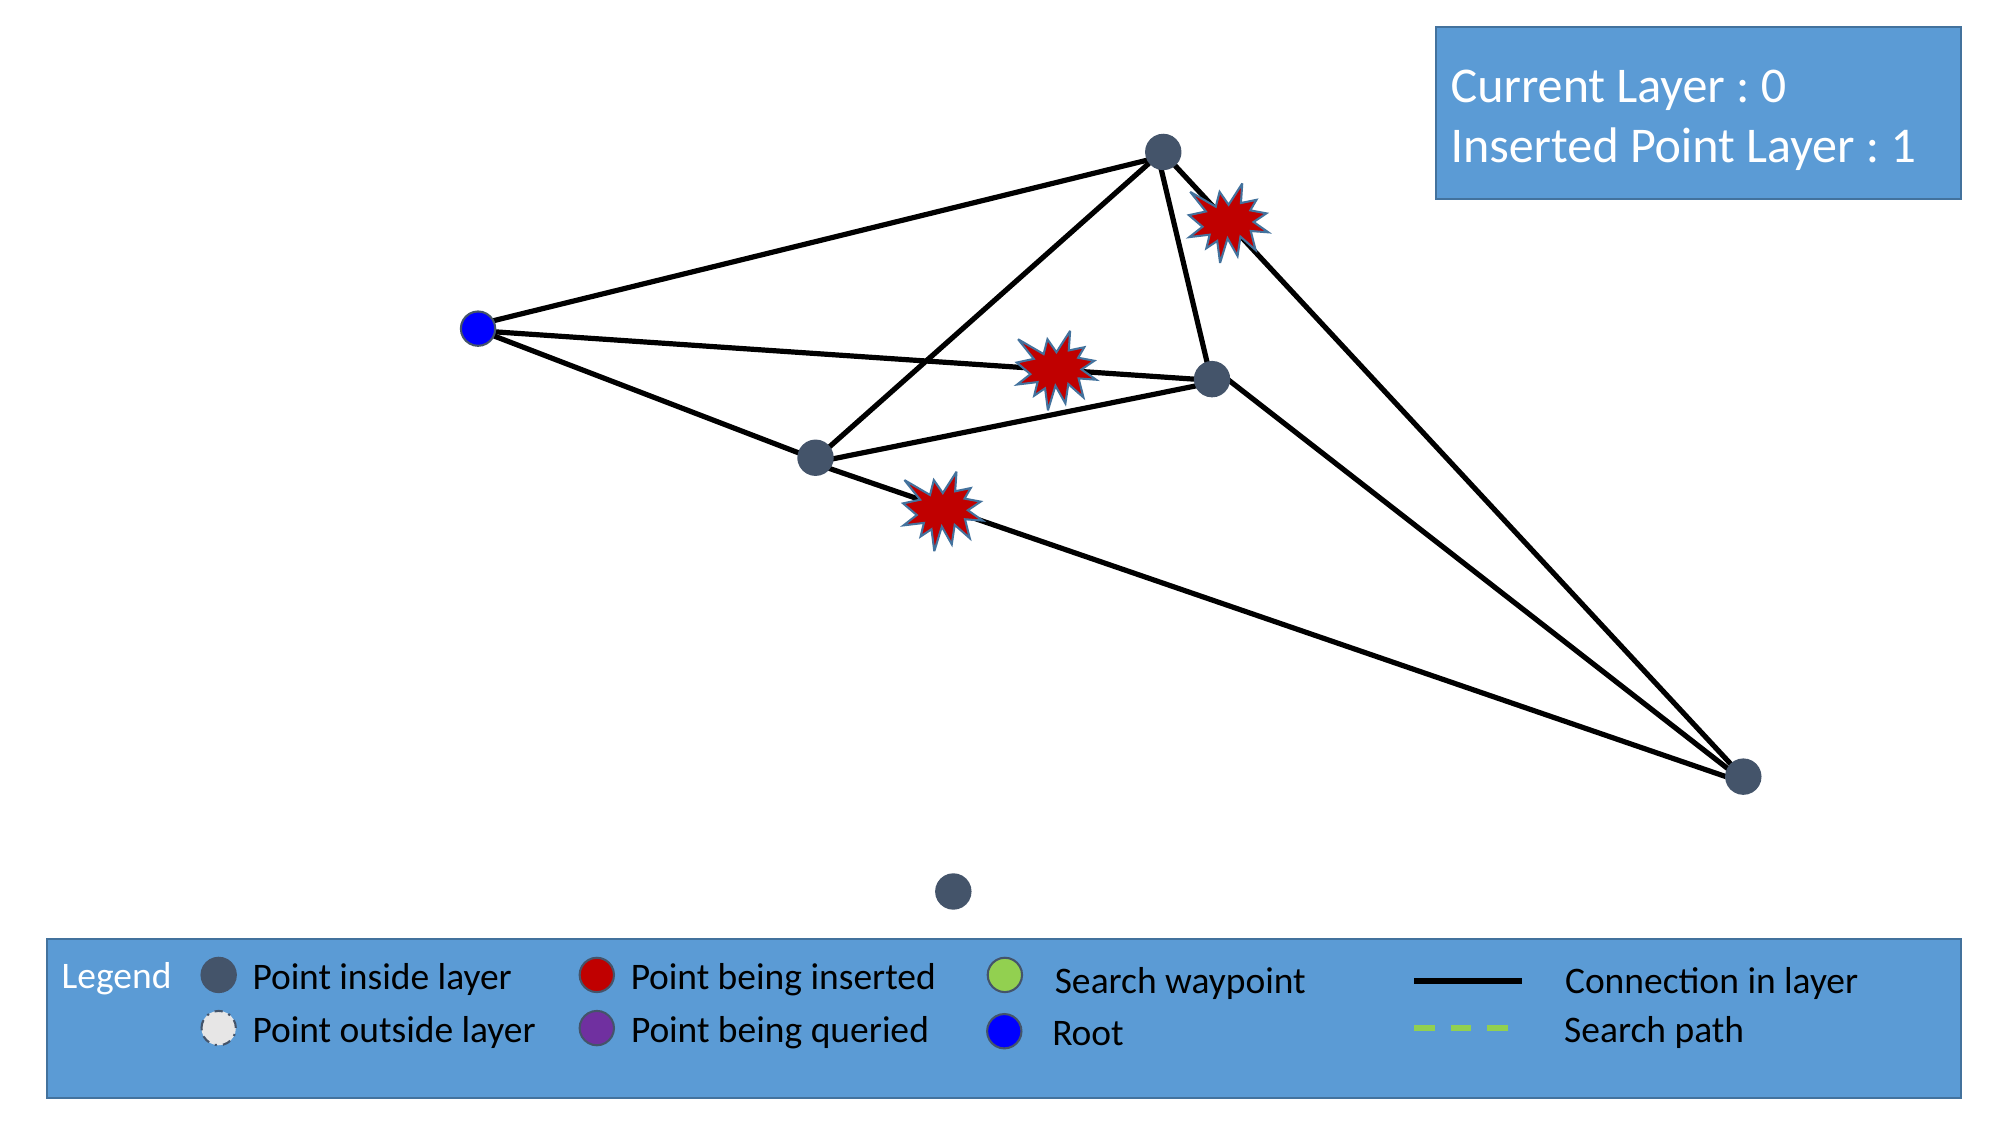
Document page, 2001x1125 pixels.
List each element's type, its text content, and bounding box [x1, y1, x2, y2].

text_box Search path [1549, 997, 1760, 1058]
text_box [1221, 374, 1748, 785]
text_box Point being queried [616, 997, 945, 1058]
text_box [200, 1009, 237, 1047]
text_box Search waypoint [1040, 948, 1321, 1009]
text_box [986, 956, 1024, 994]
text_box Root [1037, 1000, 1139, 1061]
text_box [200, 956, 237, 994]
text_box Point outside layer [237, 997, 551, 1058]
text_box [1727, 759, 1762, 795]
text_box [476, 329, 827, 464]
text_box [460, 151, 1181, 329]
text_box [827, 379, 1230, 461]
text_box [798, 464, 1221, 777]
text_box [1150, 133, 1177, 139]
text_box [1154, 139, 1216, 379]
text_box [986, 1012, 1023, 1050]
text_box Legend [46, 938, 1962, 1099]
text_box Connection in layer [1550, 948, 1874, 1009]
text_box [459, 327, 476, 347]
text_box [803, 461, 1176, 470]
text_box [935, 873, 972, 910]
text_box Point inside layer [237, 944, 527, 997]
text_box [803, 139, 1154, 151]
text_box [578, 1009, 616, 1047]
text_box Current Layer : 0 Inserted Point Layer : 1 [1435, 26, 1962, 200]
text_box Point being inserted [616, 944, 952, 1005]
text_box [1151, 461, 1221, 765]
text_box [1216, 139, 1732, 379]
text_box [827, 330, 1195, 379]
text_box [578, 956, 616, 994]
